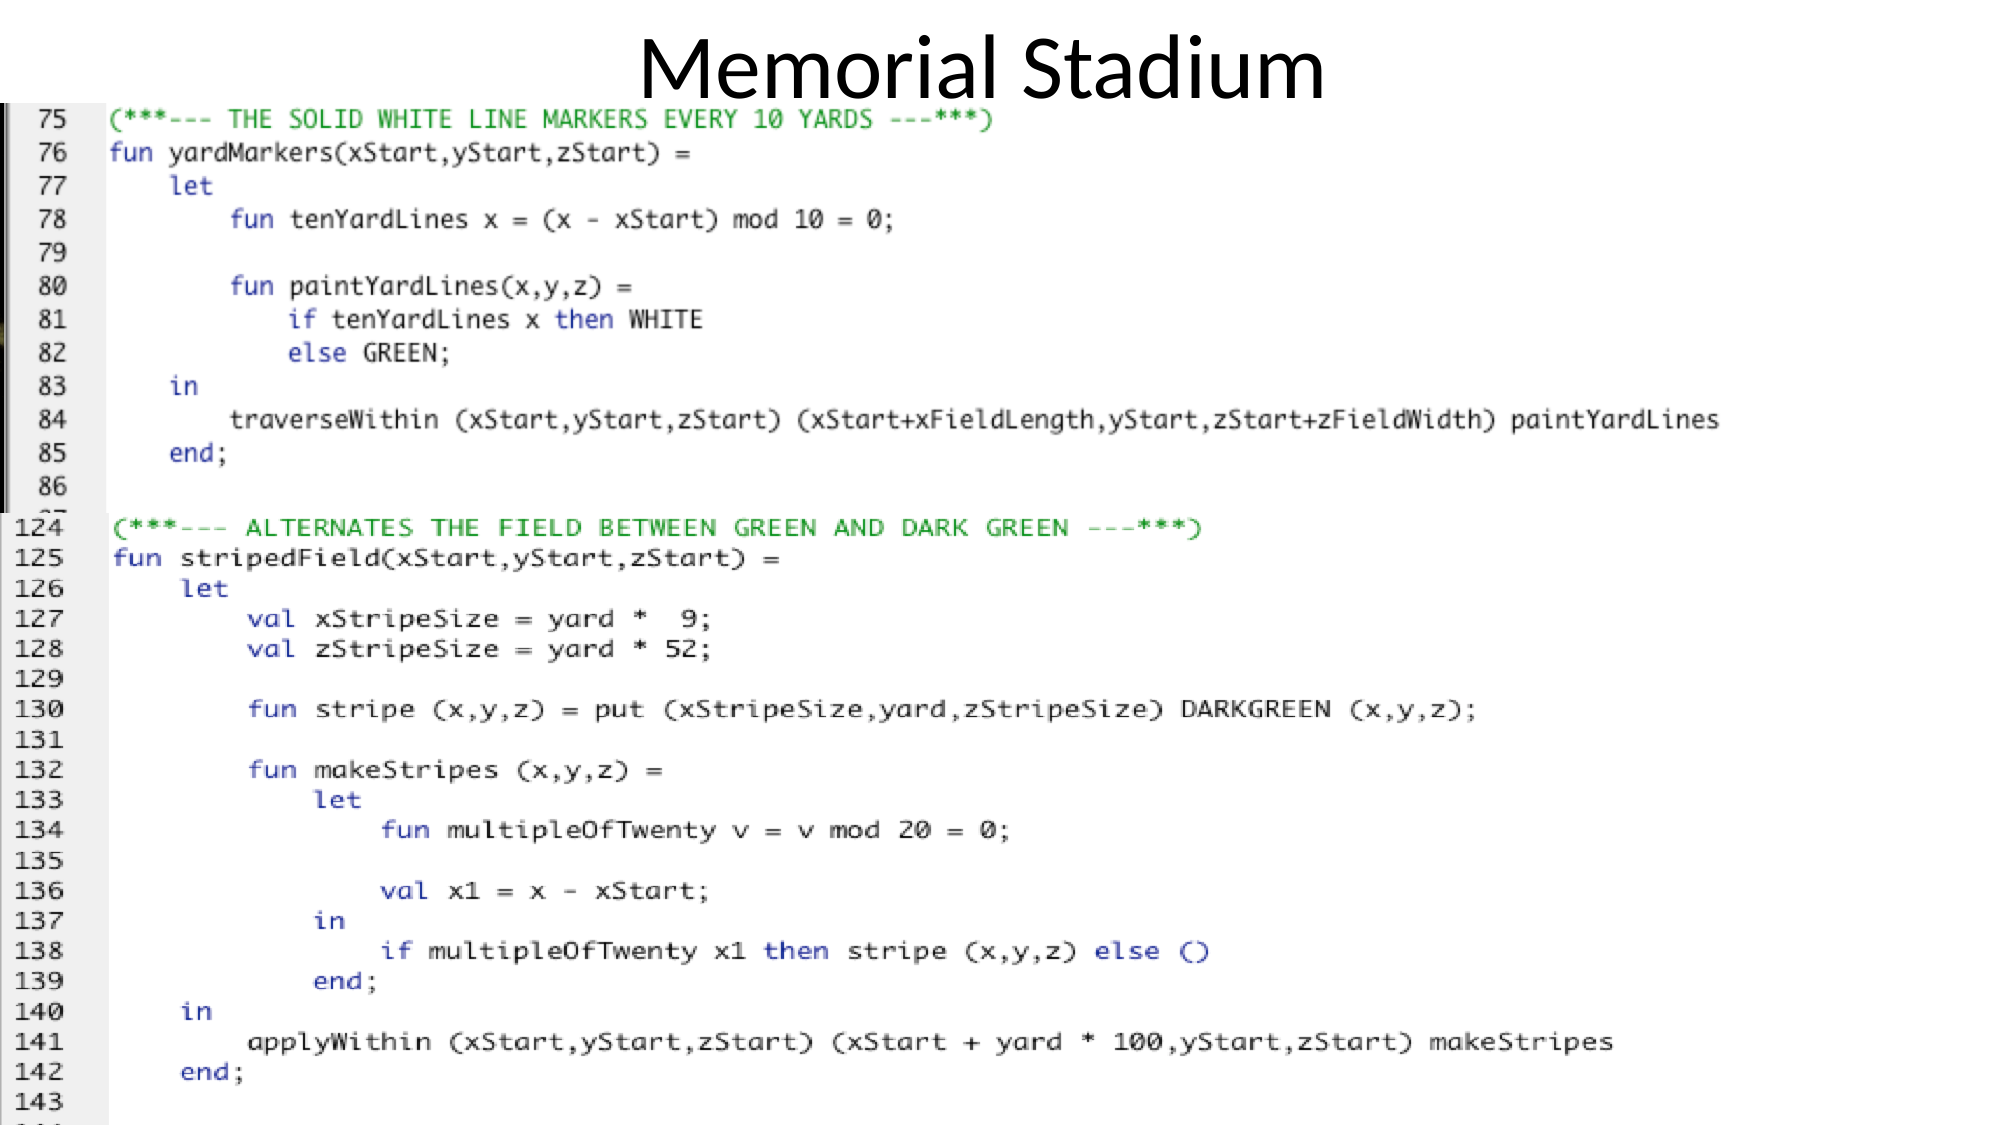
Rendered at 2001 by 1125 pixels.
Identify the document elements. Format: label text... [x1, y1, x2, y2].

picture [0, 103, 1738, 1125]
text_box Memorial Stadium [622, 0, 1344, 103]
